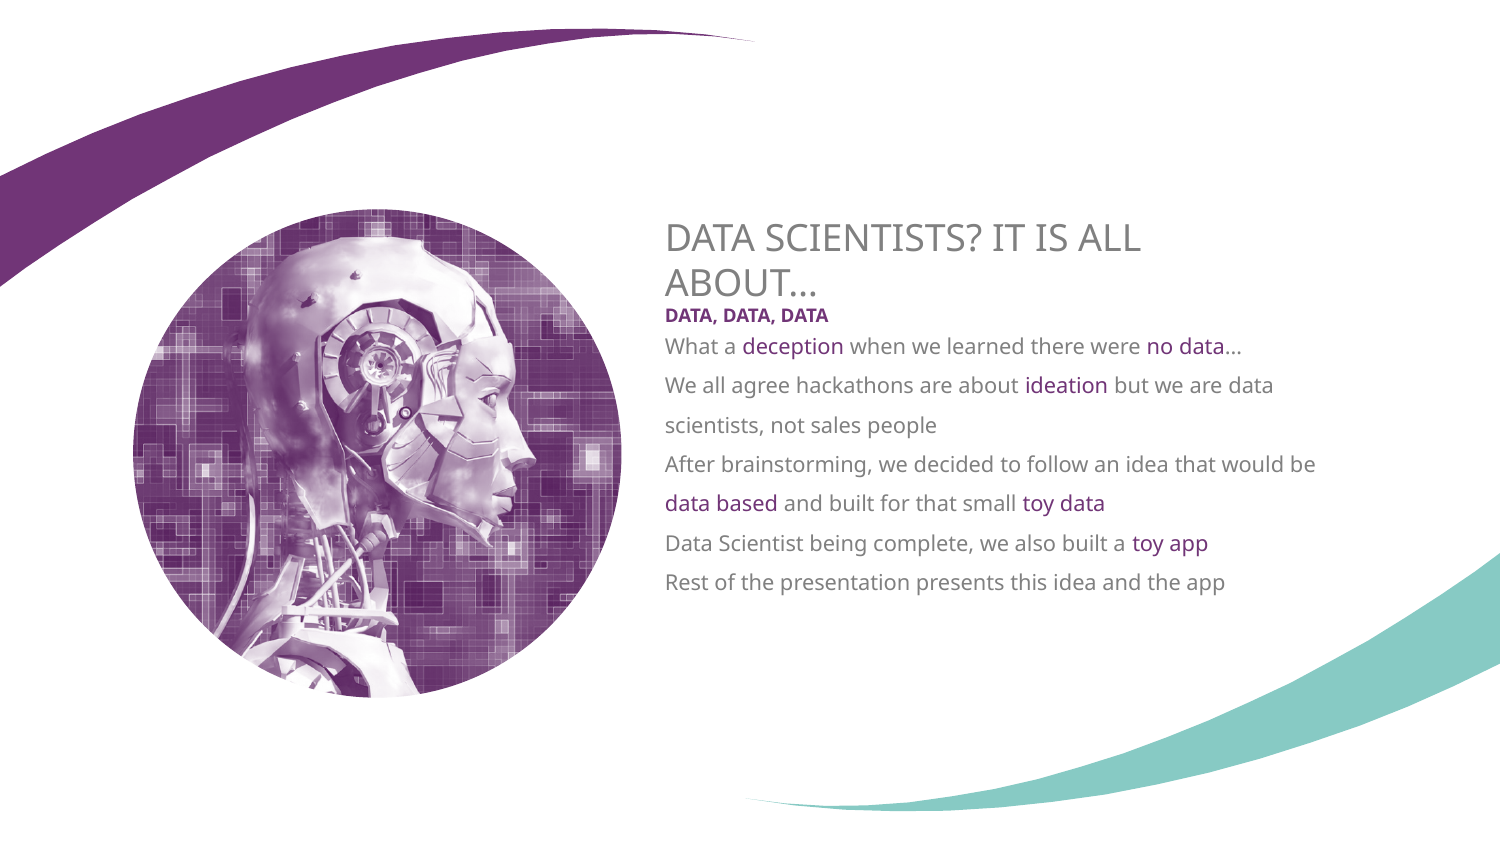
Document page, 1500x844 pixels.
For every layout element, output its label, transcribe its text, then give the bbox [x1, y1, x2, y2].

text_box DATA SCIENTISTS? IT IS ALL ABOUT… DATA, DATA, DATA [650, 206, 1288, 334]
text_box [0, 28, 755, 287]
picture [132, 209, 622, 698]
text_box [745, 553, 1500, 812]
text_box What a deception when we learned there were no data… We all agree hackathons are about ideation but we are data scientists, not sales people After brainstorming, we decided to follow an idea that would be data based and built for that small toy data Data Scientist being complete, we also built a toy app Rest of the presentation presents this idea and the app [649, 312, 1338, 603]
